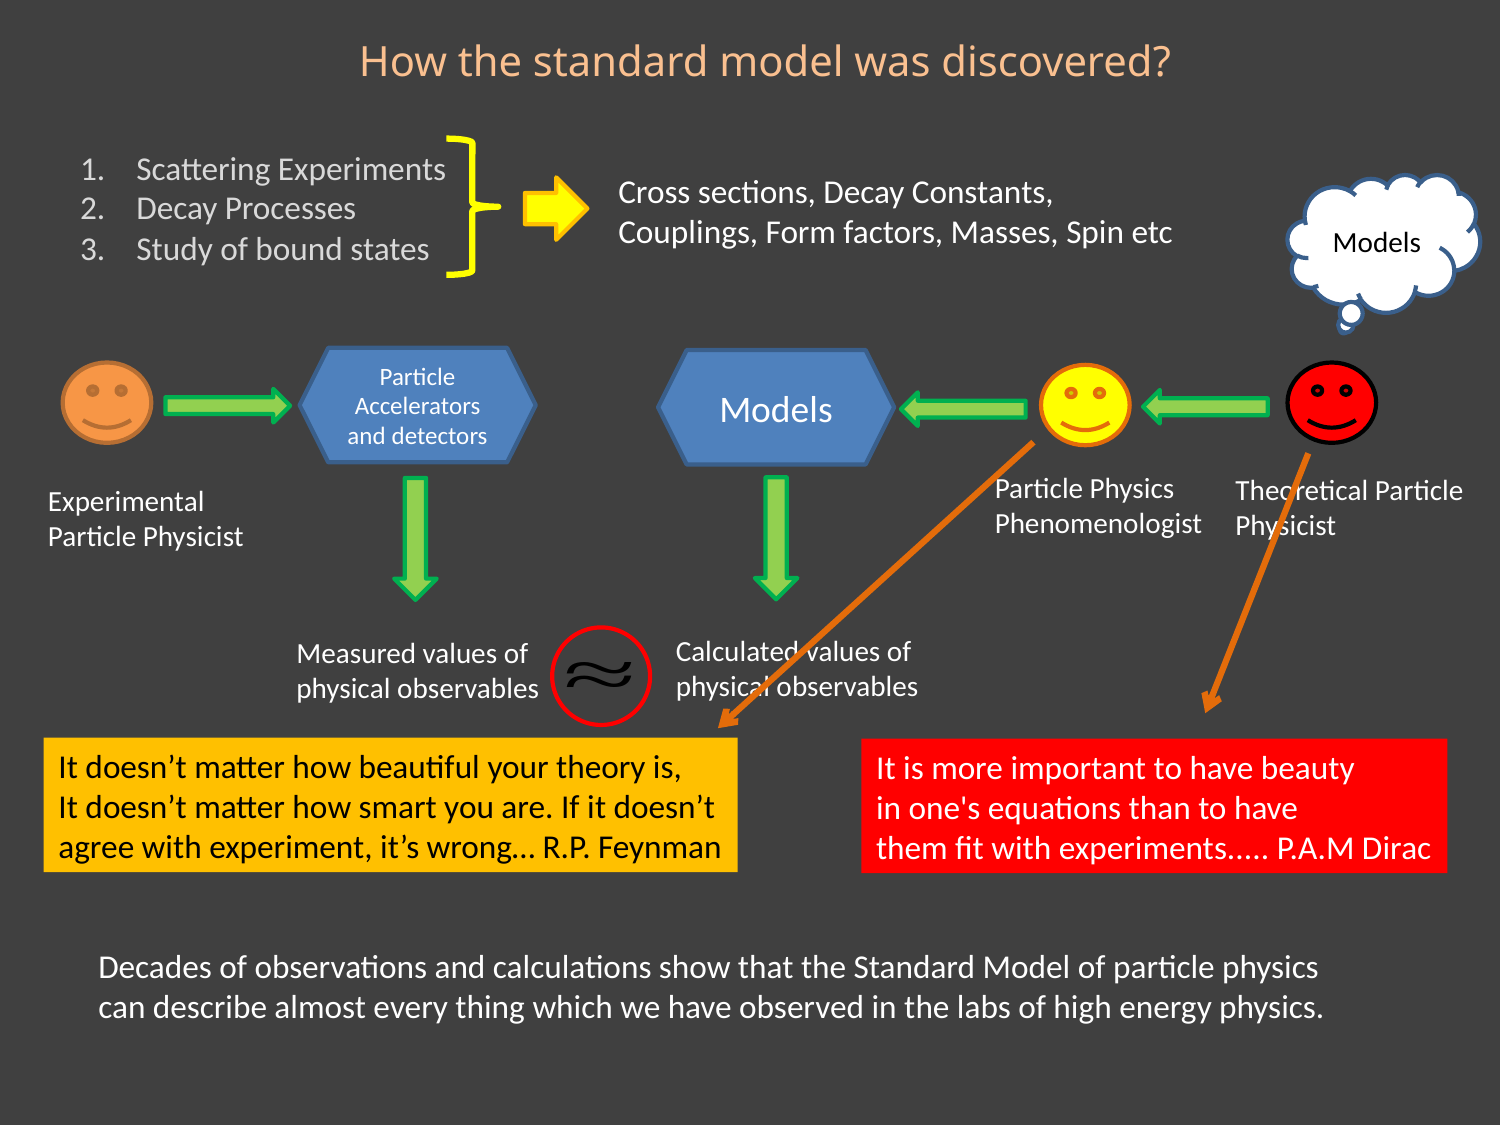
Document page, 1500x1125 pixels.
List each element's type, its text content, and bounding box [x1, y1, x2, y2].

text_box [60, 360, 154, 445]
text_box [1140, 387, 1270, 426]
text_box Particle Physics Phenomenologist [1038, 462, 1199, 548]
text_box Models [656, 347, 897, 467]
text_box It doesn’t matter how beautiful your theory is, It doesn’t matter how smart you are. If it doesn’t agree with experiment, it’s wrong… R.P. Feynman [43, 737, 738, 873]
text_box [163, 386, 293, 425]
text_box [1038, 362, 1132, 448]
text_box [446, 137, 500, 276]
text_box [550, 625, 653, 728]
text_box Measured values of physical observables [281, 627, 555, 712]
text_box Scattering Experiments Decay Processes Study of bound states [65, 139, 446, 274]
text_box Calculated values of physical observables [661, 624, 712, 710]
text_box [392, 475, 439, 603]
text_box [522, 175, 590, 242]
text_box Cross sections, Decay Constants, Couplings, Form factors, Masses, Spin etc [603, 162, 1189, 258]
text_box Experimental Particle Physicist [33, 474, 259, 560]
text_box [1285, 360, 1379, 445]
text_box How the standard model was discovered? [344, 27, 1186, 92]
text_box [1204, 453, 1309, 714]
text_box Decades of observations and calculations show that the Standard Model of particle physics can describe almost every thing which we have observed in the labs of high energy physics. [83, 937, 1342, 1032]
text_box Particle Accelerators and detectors [297, 345, 538, 465]
text_box It is more important to have beauty in one's equations than to have them fit with experiments..... P.A.M Dirac [861, 738, 1448, 874]
text_box Models [1285, 172, 1483, 336]
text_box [717, 441, 1034, 729]
text_box [898, 390, 1028, 428]
text_box Theoretical Particle Physicist [1313, 464, 1479, 549]
